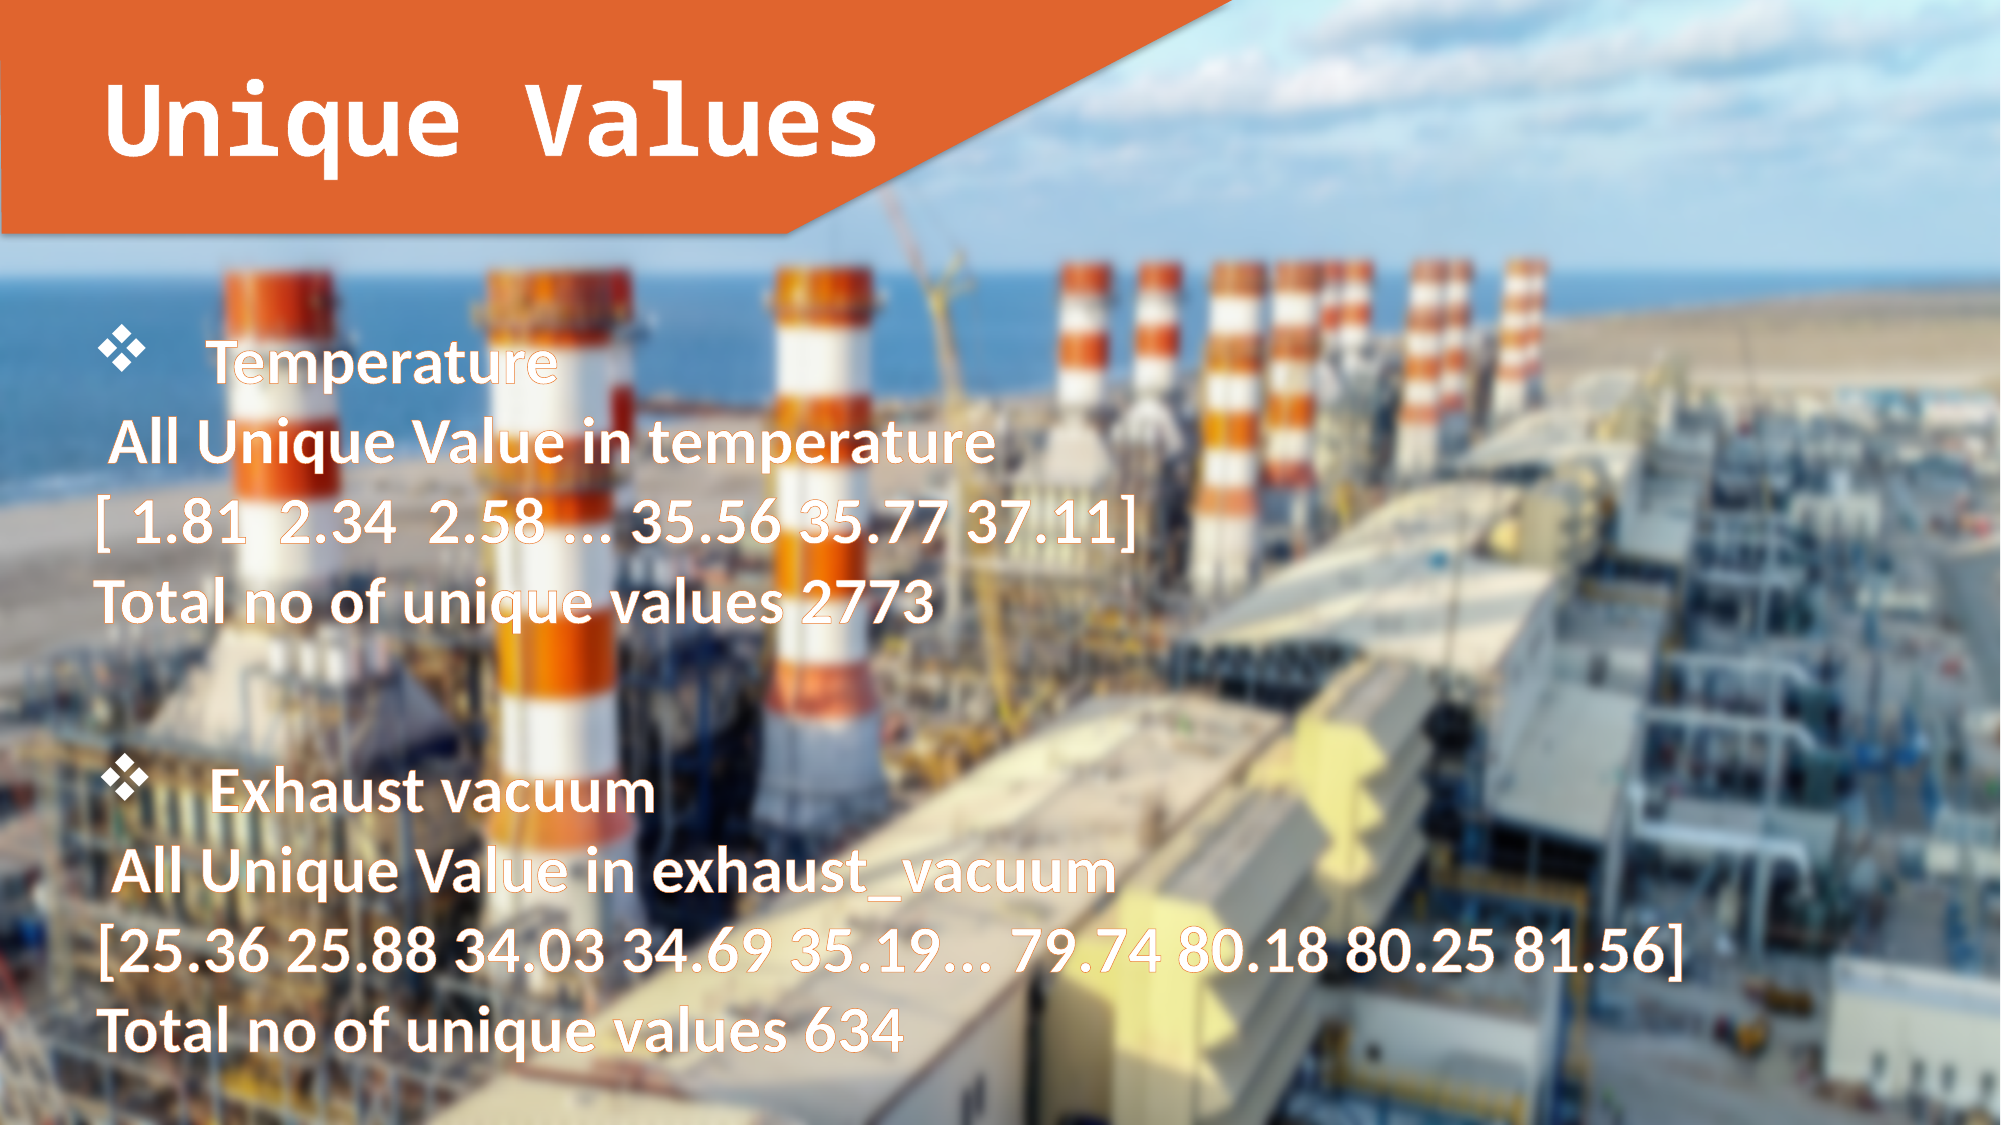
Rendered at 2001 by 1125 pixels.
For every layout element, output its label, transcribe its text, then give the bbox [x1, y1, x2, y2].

text_box Exhaust vacuum All Unique Value in exhaust_vacuum [25.36 25.88 34.03 34.69 35.19... 79.74 80.18 80.25 81.56] Total no of unique values 634 [80, 738, 1703, 1073]
text_box [0, 0, 1233, 235]
picture [0, 0, 2001, 1125]
text_box Unique Values [88, 48, 899, 184]
text_box Temperature All Unique Value in temperature [ 1.81 2.34 2.58 ... 35.56 35.77 37.11] Total no of unique values 2773 [77, 309, 1155, 645]
